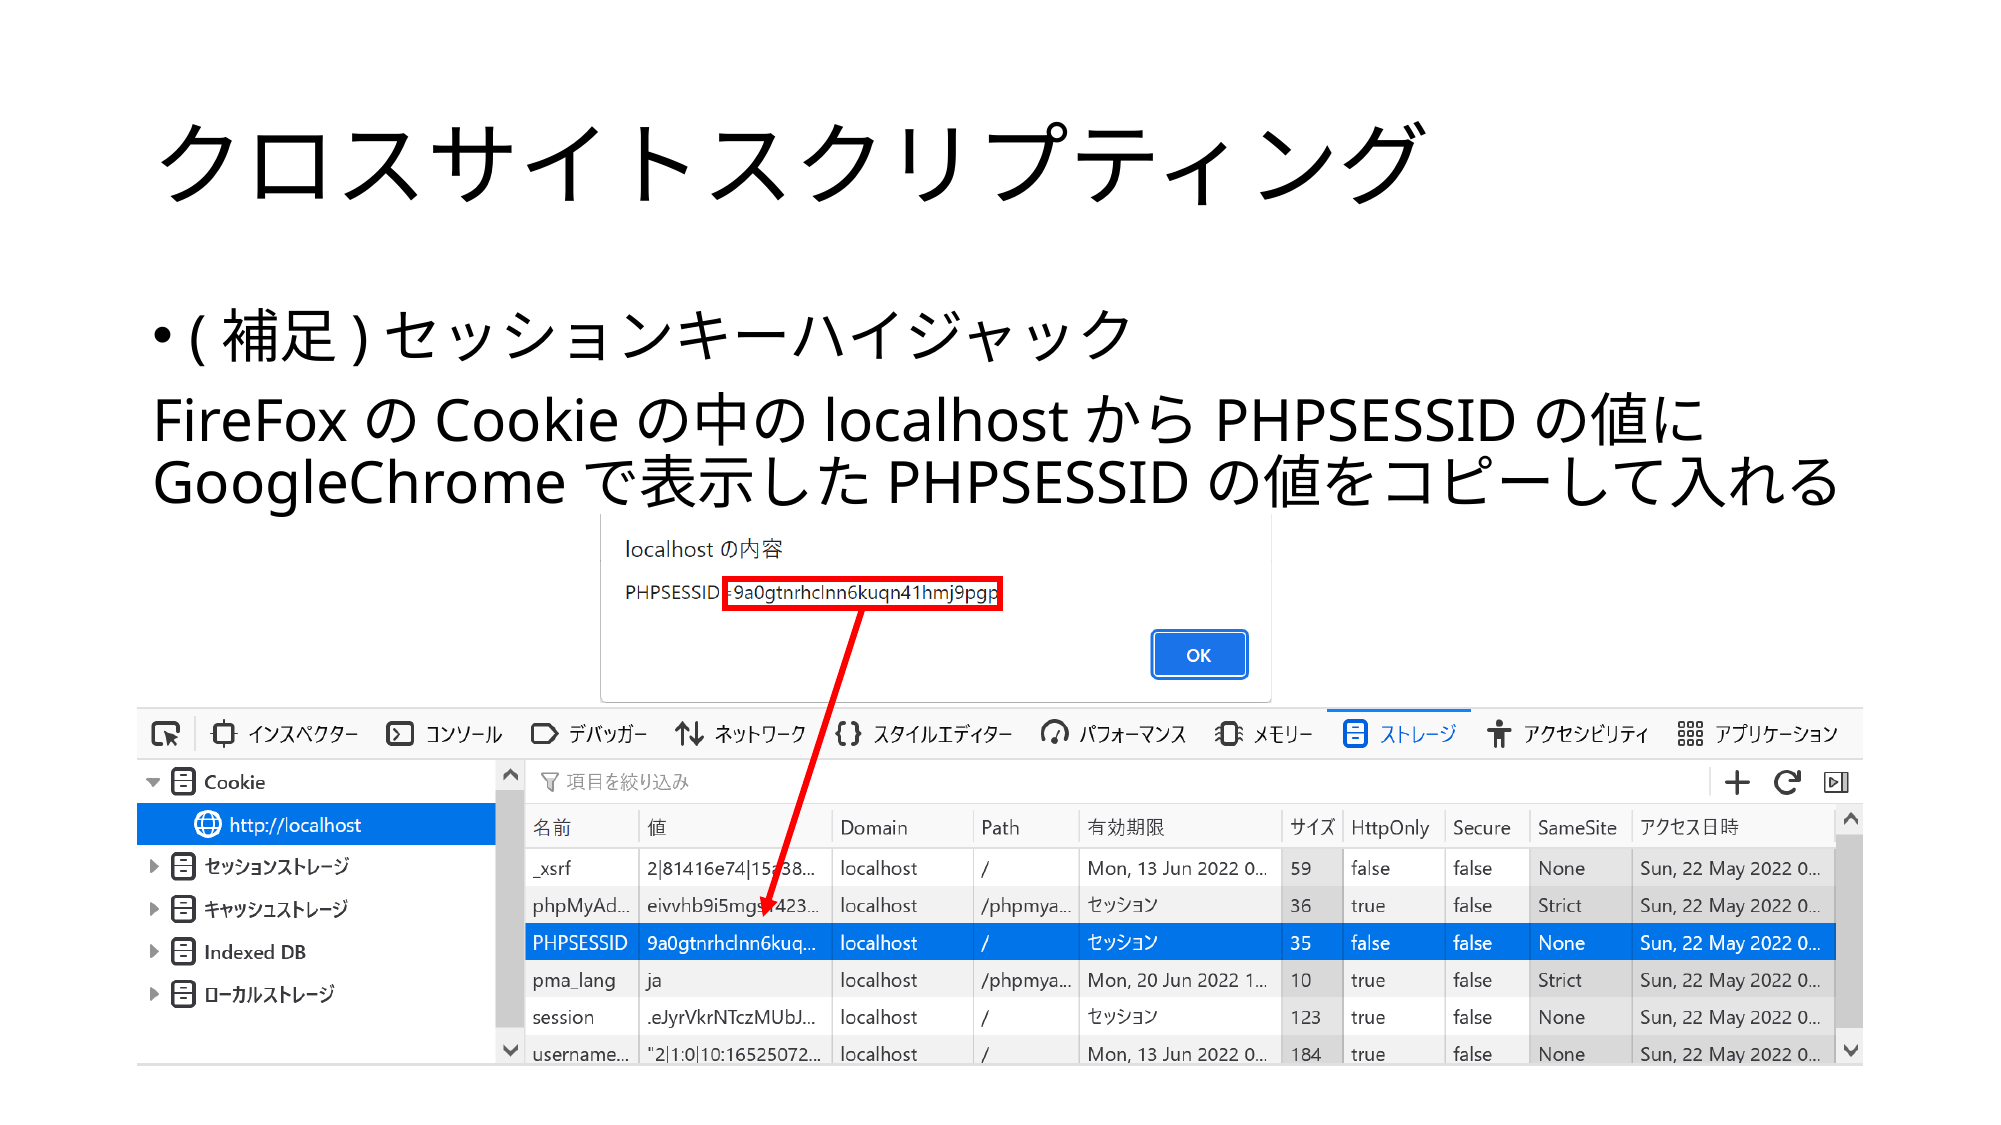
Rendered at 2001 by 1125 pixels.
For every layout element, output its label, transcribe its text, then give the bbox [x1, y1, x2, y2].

title クロスサイトスクリプティング [137, 59, 1863, 278]
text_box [762, 607, 863, 917]
picture [137, 513, 1863, 1066]
list (補足)セッションキーハイジャック FireFoxのCookieの中のlocalhostからPHPSESSIDの値にGoogleChromeで表示したPHPSESSIDの値をコピーして入れる [137, 299, 1863, 703]
